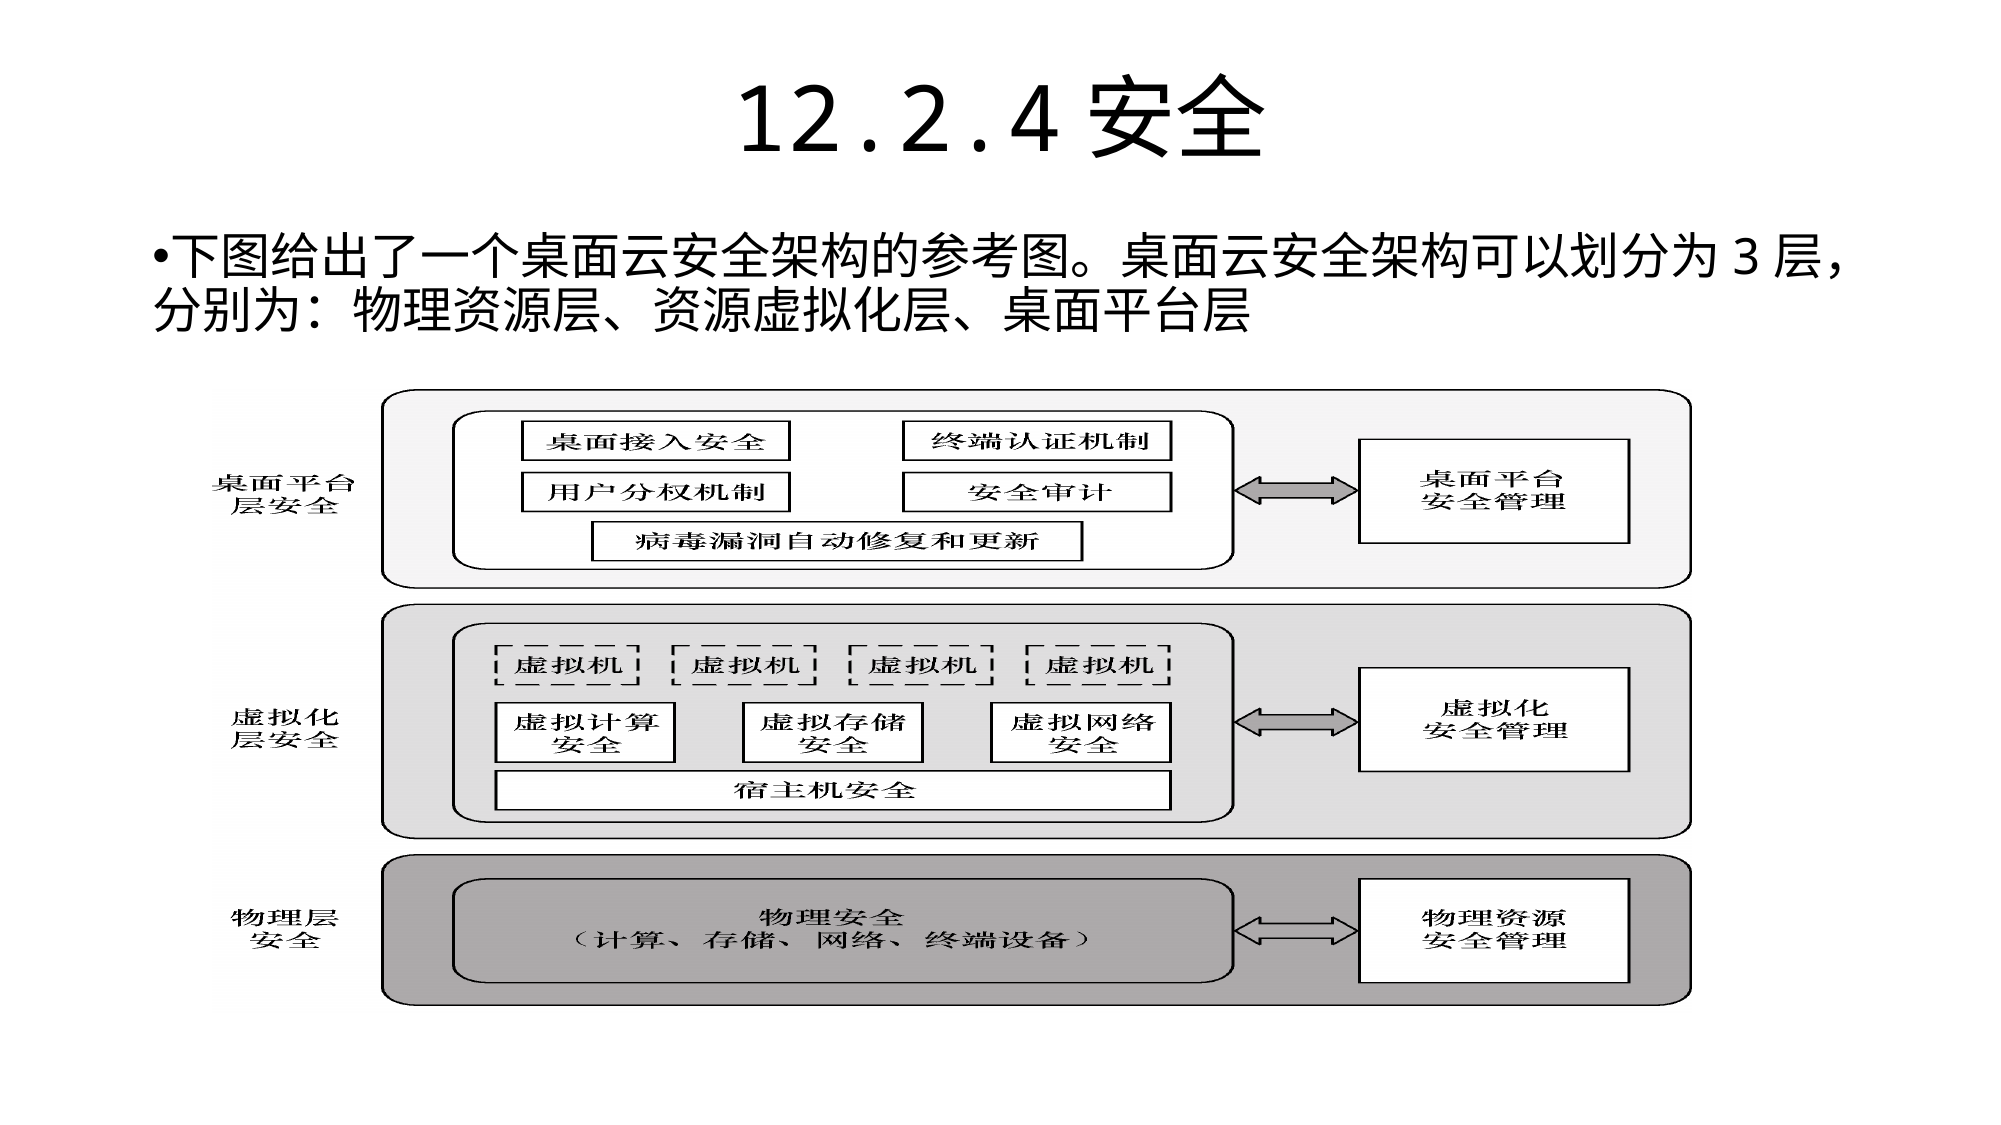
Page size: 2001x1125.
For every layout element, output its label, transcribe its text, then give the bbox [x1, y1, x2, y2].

list 下图给出了一个桌面云安全架构的参考图。桌面云安全架构可以划分为3层，分别为：物理资源层、资源虚拟化层、桌面平台层 [137, 223, 1863, 1014]
title 12.2.4安全 [137, 59, 1863, 185]
picture [212, 389, 1692, 1014]
